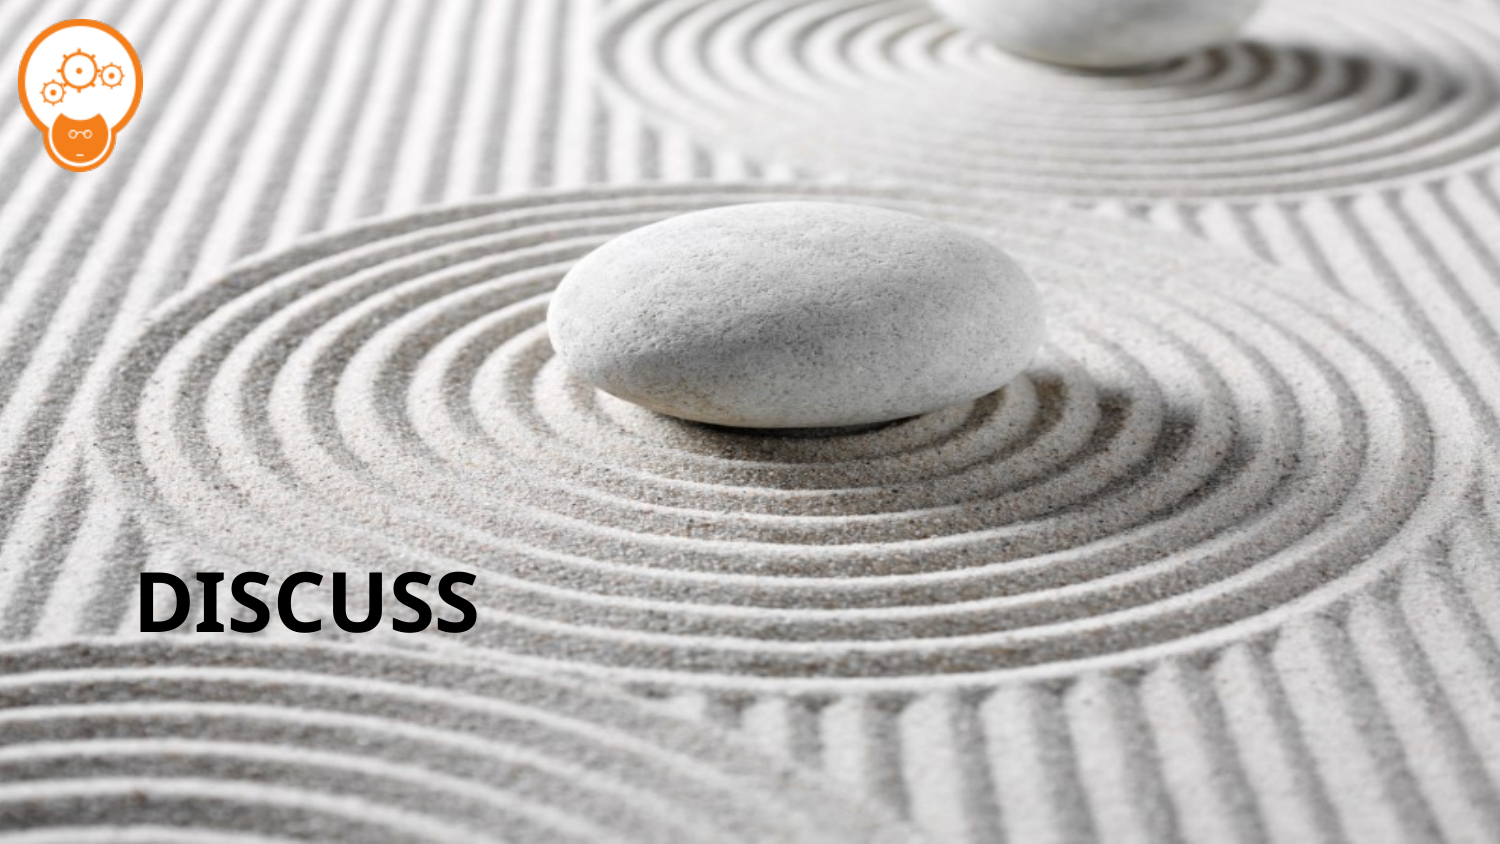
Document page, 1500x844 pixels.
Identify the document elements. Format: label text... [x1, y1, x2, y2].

title Discuss [118, 542, 1394, 710]
picture [0, 0, 1500, 844]
